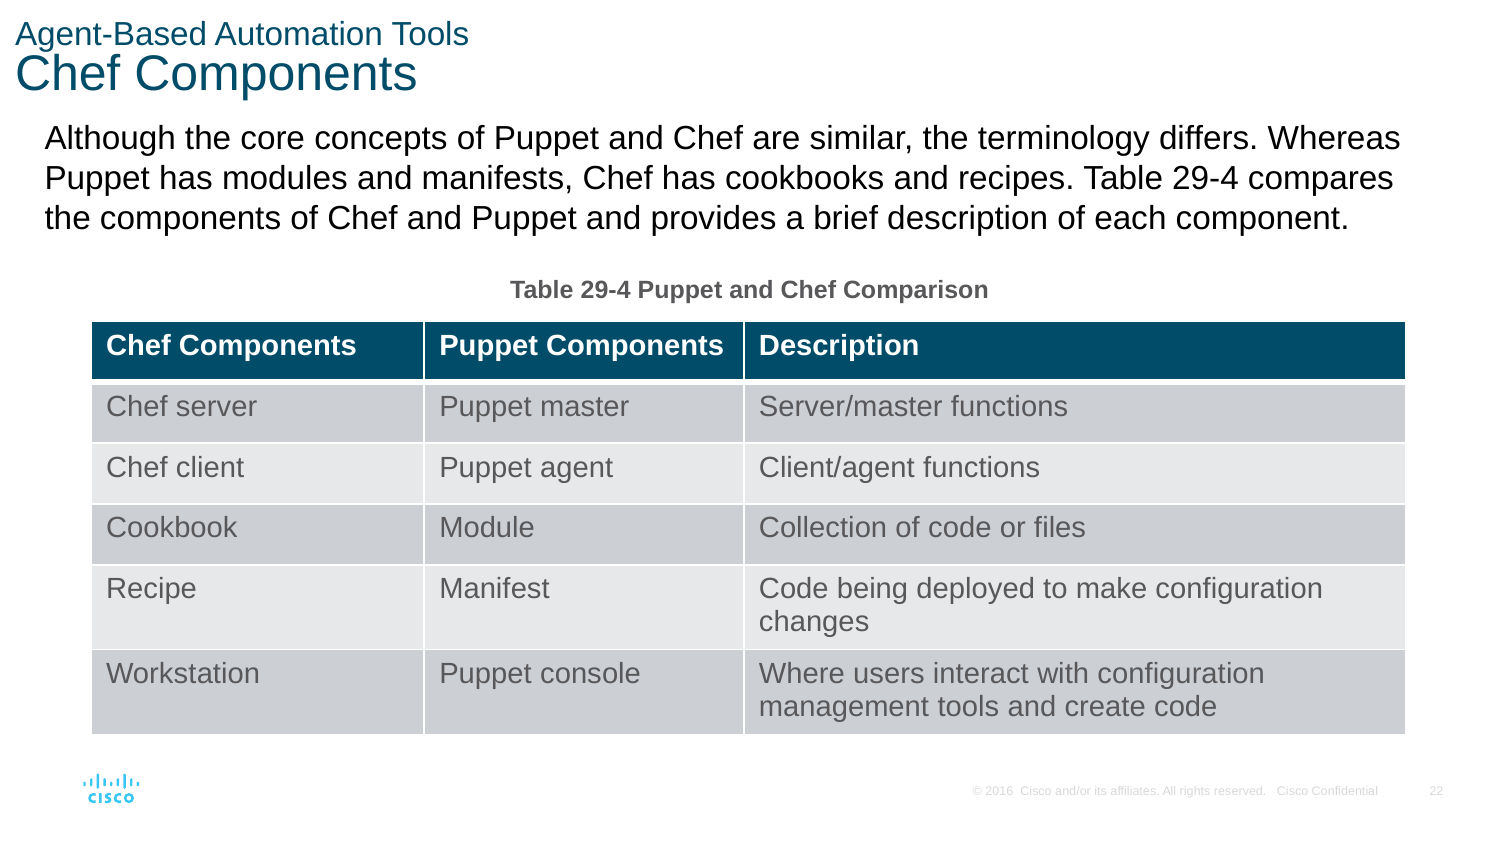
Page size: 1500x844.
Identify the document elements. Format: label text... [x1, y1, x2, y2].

table_cell Code being deployed to make configuration changes [745, 566, 1405, 649]
table_header Puppet Components [425, 322, 743, 379]
table_cell Chef client [92, 444, 423, 503]
table_header Description [745, 322, 1405, 379]
table_cell Collection of code or files [745, 505, 1405, 564]
text_box Table 29-4 Puppet and Chef Comparison [495, 266, 1005, 311]
table_cell Where users interact with configuration management tools and create code [745, 650, 1405, 734]
table_cell Chef server [92, 385, 423, 442]
table_cell Server/master functions [745, 385, 1405, 442]
table_cell Module [425, 505, 743, 564]
table_header Chef Components [92, 322, 423, 379]
table_cell Workstation [92, 650, 423, 734]
table_cell Manifest [425, 566, 743, 649]
text_box Although the core concepts of Puppet and Chef are similar, the terminology differs. Whereas Puppet has modules and manifests, Chef has cookbooks and recipes. Table 29-4 compares the components of Chef and Puppet and provides a brief description of each component. [29, 109, 1437, 244]
table_cell Cookbook [92, 505, 423, 564]
table_cell Puppet master [425, 385, 743, 442]
table_cell Client/agent functions [745, 444, 1405, 503]
table_cell Puppet agent [425, 444, 743, 503]
table_cell Puppet console [425, 650, 743, 734]
title Agent-Based Automation Tools Chef Components [0, 0, 1369, 121]
table_cell Recipe [92, 566, 423, 649]
